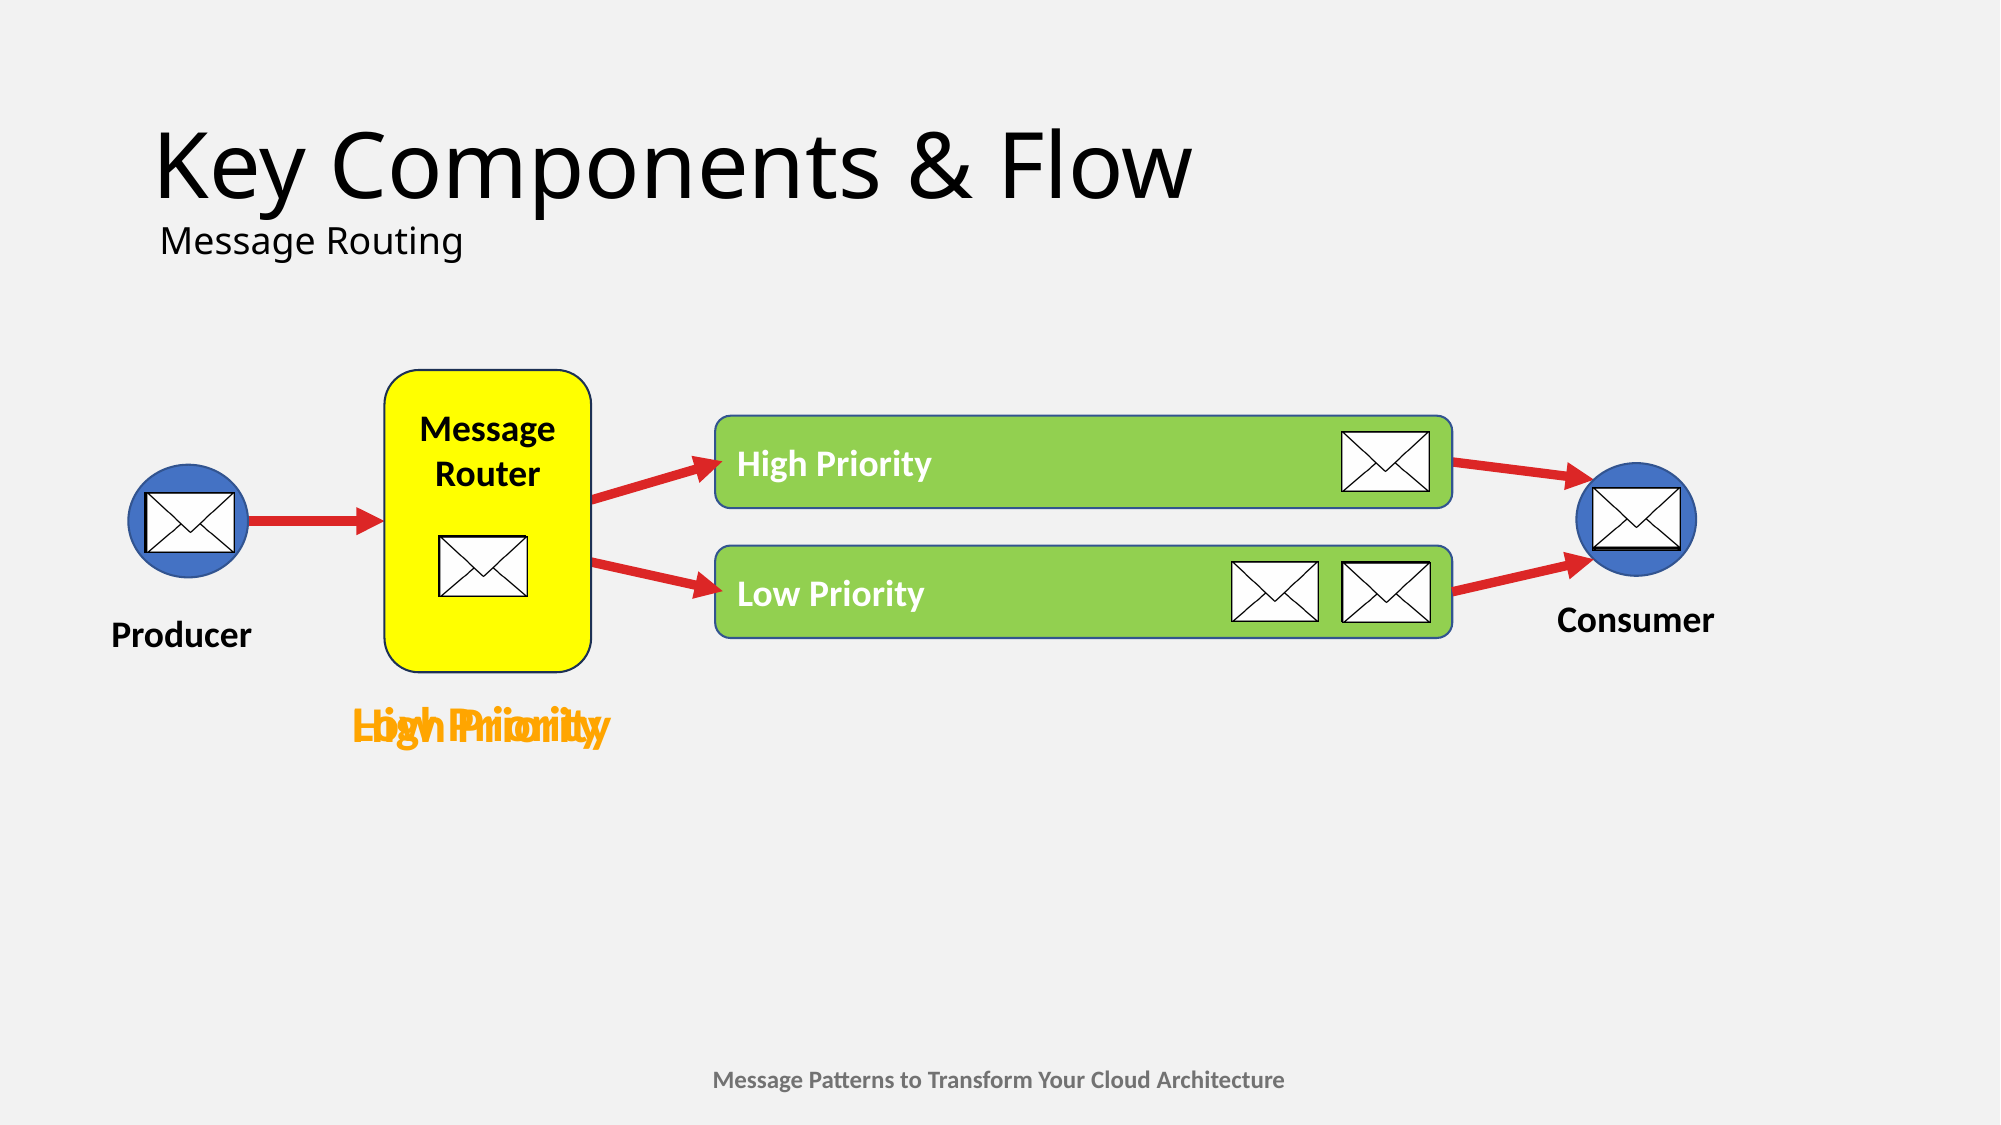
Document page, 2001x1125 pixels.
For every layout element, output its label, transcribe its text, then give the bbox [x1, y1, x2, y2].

picture [1230, 561, 1319, 622]
picture [1341, 431, 1430, 493]
text_box High Priority [337, 685, 627, 760]
text_box Producer [96, 602, 268, 662]
text_box Consumer [1542, 587, 1730, 648]
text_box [592, 561, 722, 592]
text_box Message Routing [144, 209, 480, 270]
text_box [384, 369, 592, 673]
title Key Components & Flow [137, 59, 1863, 278]
picture [438, 535, 528, 597]
picture [1341, 561, 1431, 624]
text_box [715, 545, 1453, 639]
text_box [592, 461, 722, 500]
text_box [1452, 559, 1594, 592]
picture [1592, 487, 1681, 551]
text_box [127, 463, 250, 579]
text_box Low Priority [337, 683, 618, 759]
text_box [715, 415, 1453, 509]
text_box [1453, 461, 1594, 480]
picture [144, 492, 235, 553]
text_box [1575, 462, 1698, 577]
